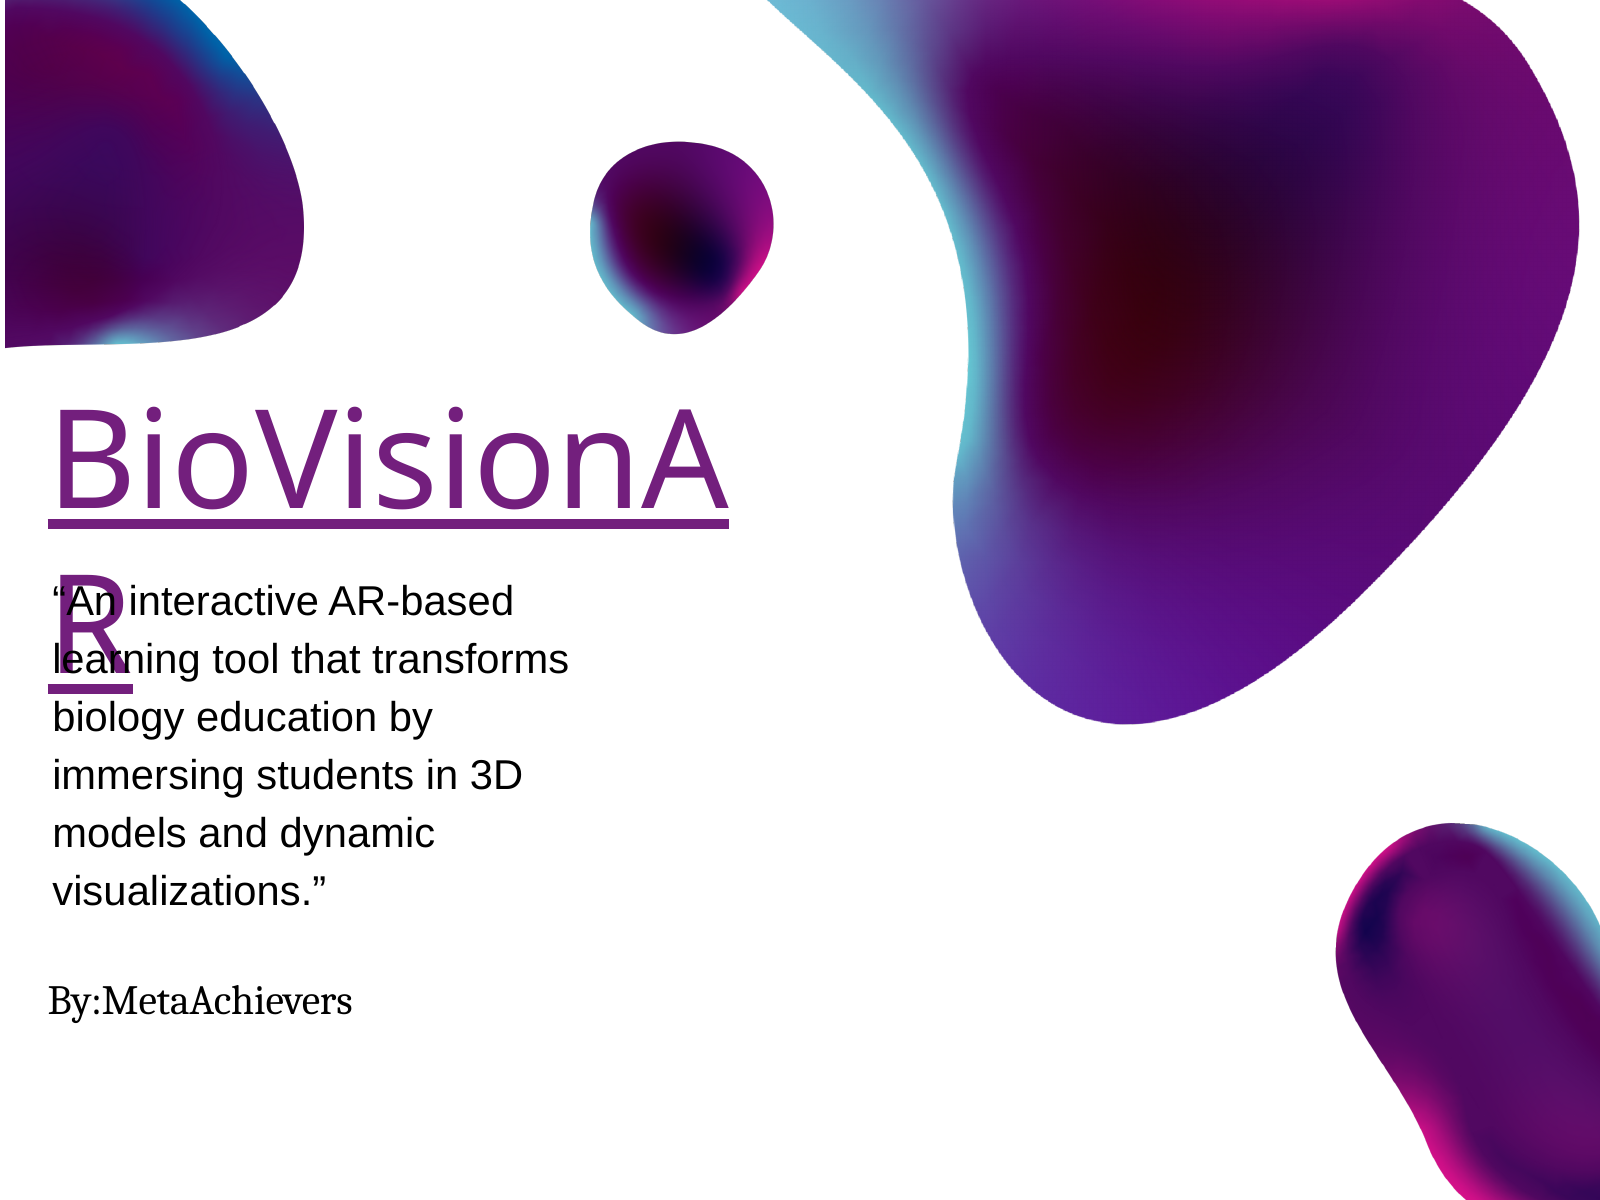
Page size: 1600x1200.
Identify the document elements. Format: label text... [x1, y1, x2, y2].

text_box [5, 0, 1600, 741]
picture [1317, 814, 1600, 1200]
text_box “An interactive AR-based learning tool that transforms biology education by immersing students in 3D models and dynamic visualizations.” By:MetaAchievers [45, 752, 622, 1024]
